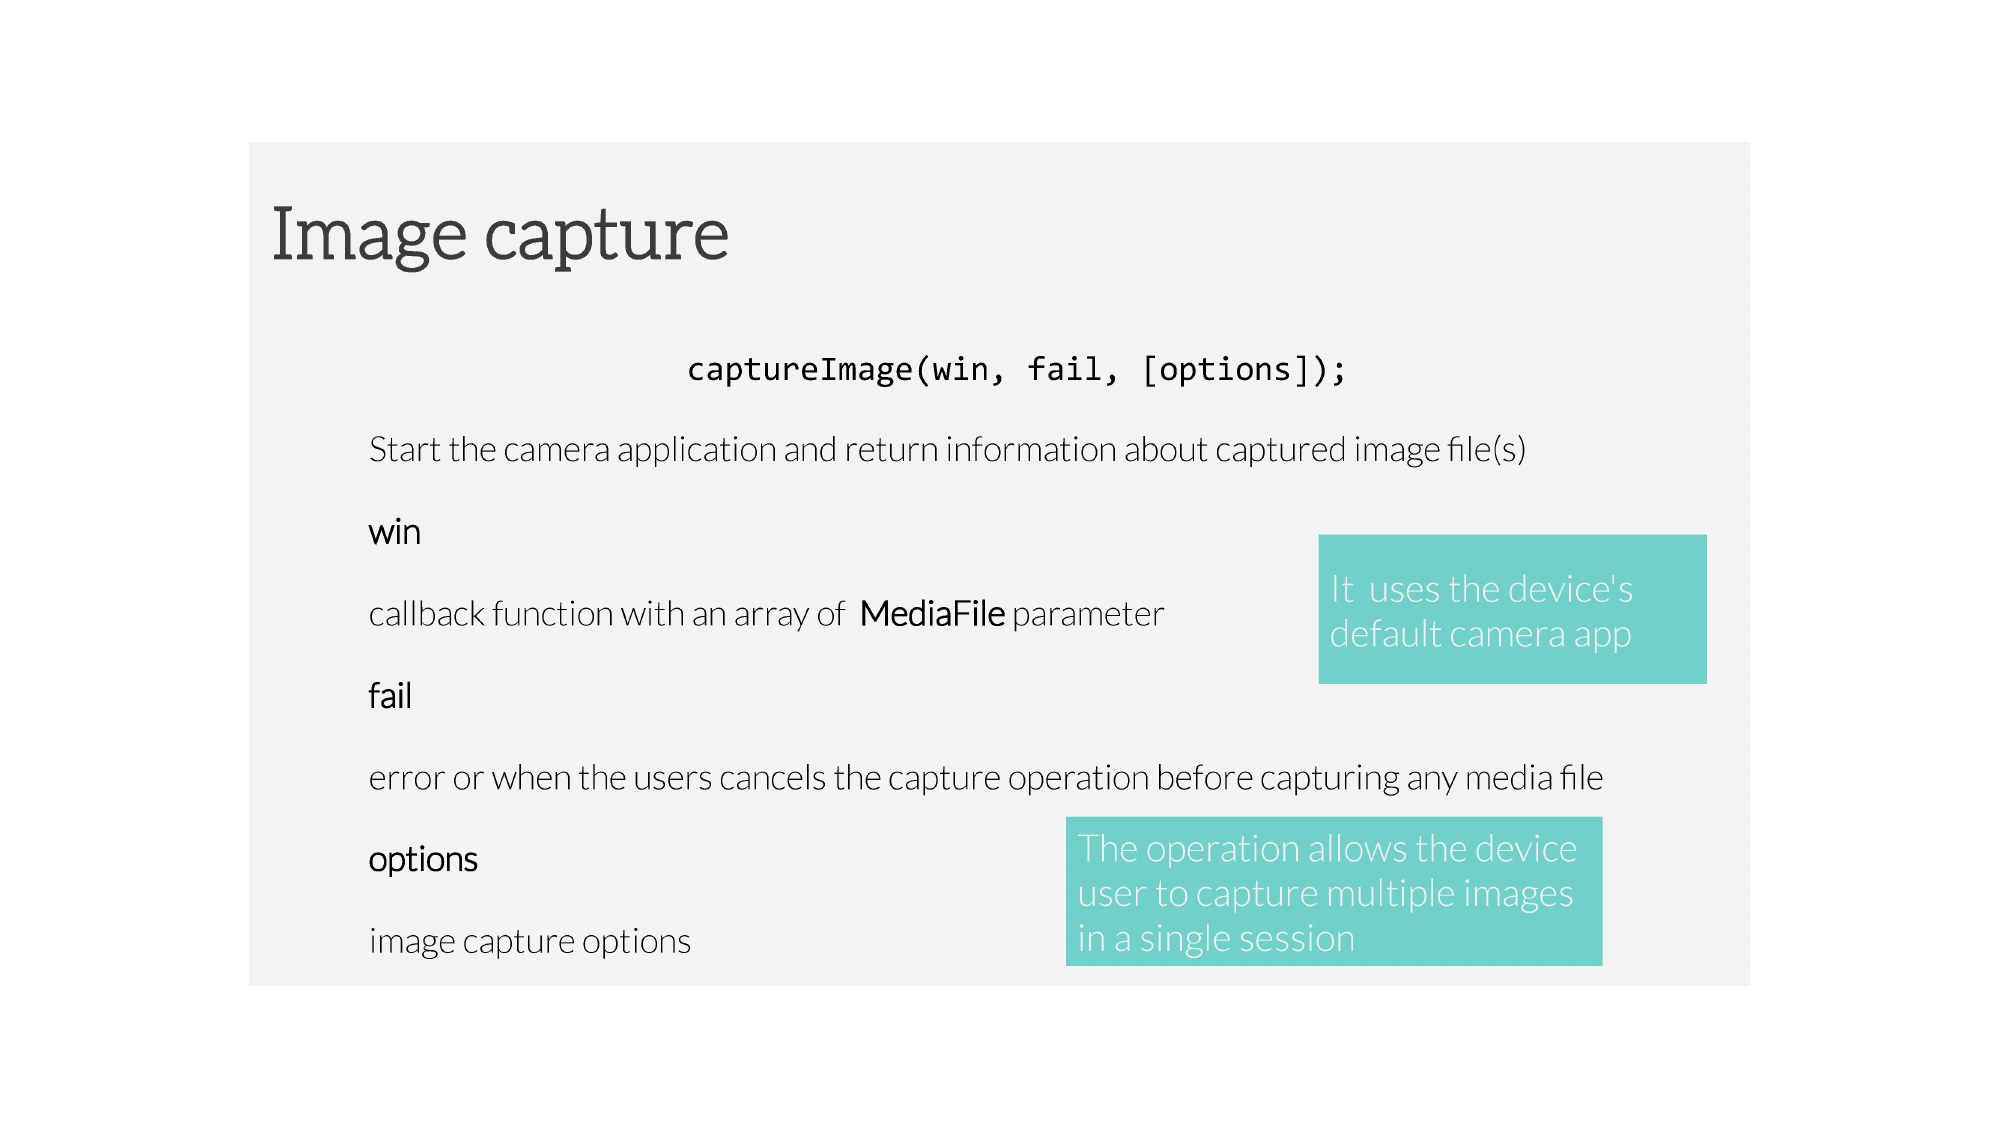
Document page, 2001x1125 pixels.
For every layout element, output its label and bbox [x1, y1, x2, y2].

picture [249, 142, 1750, 986]
